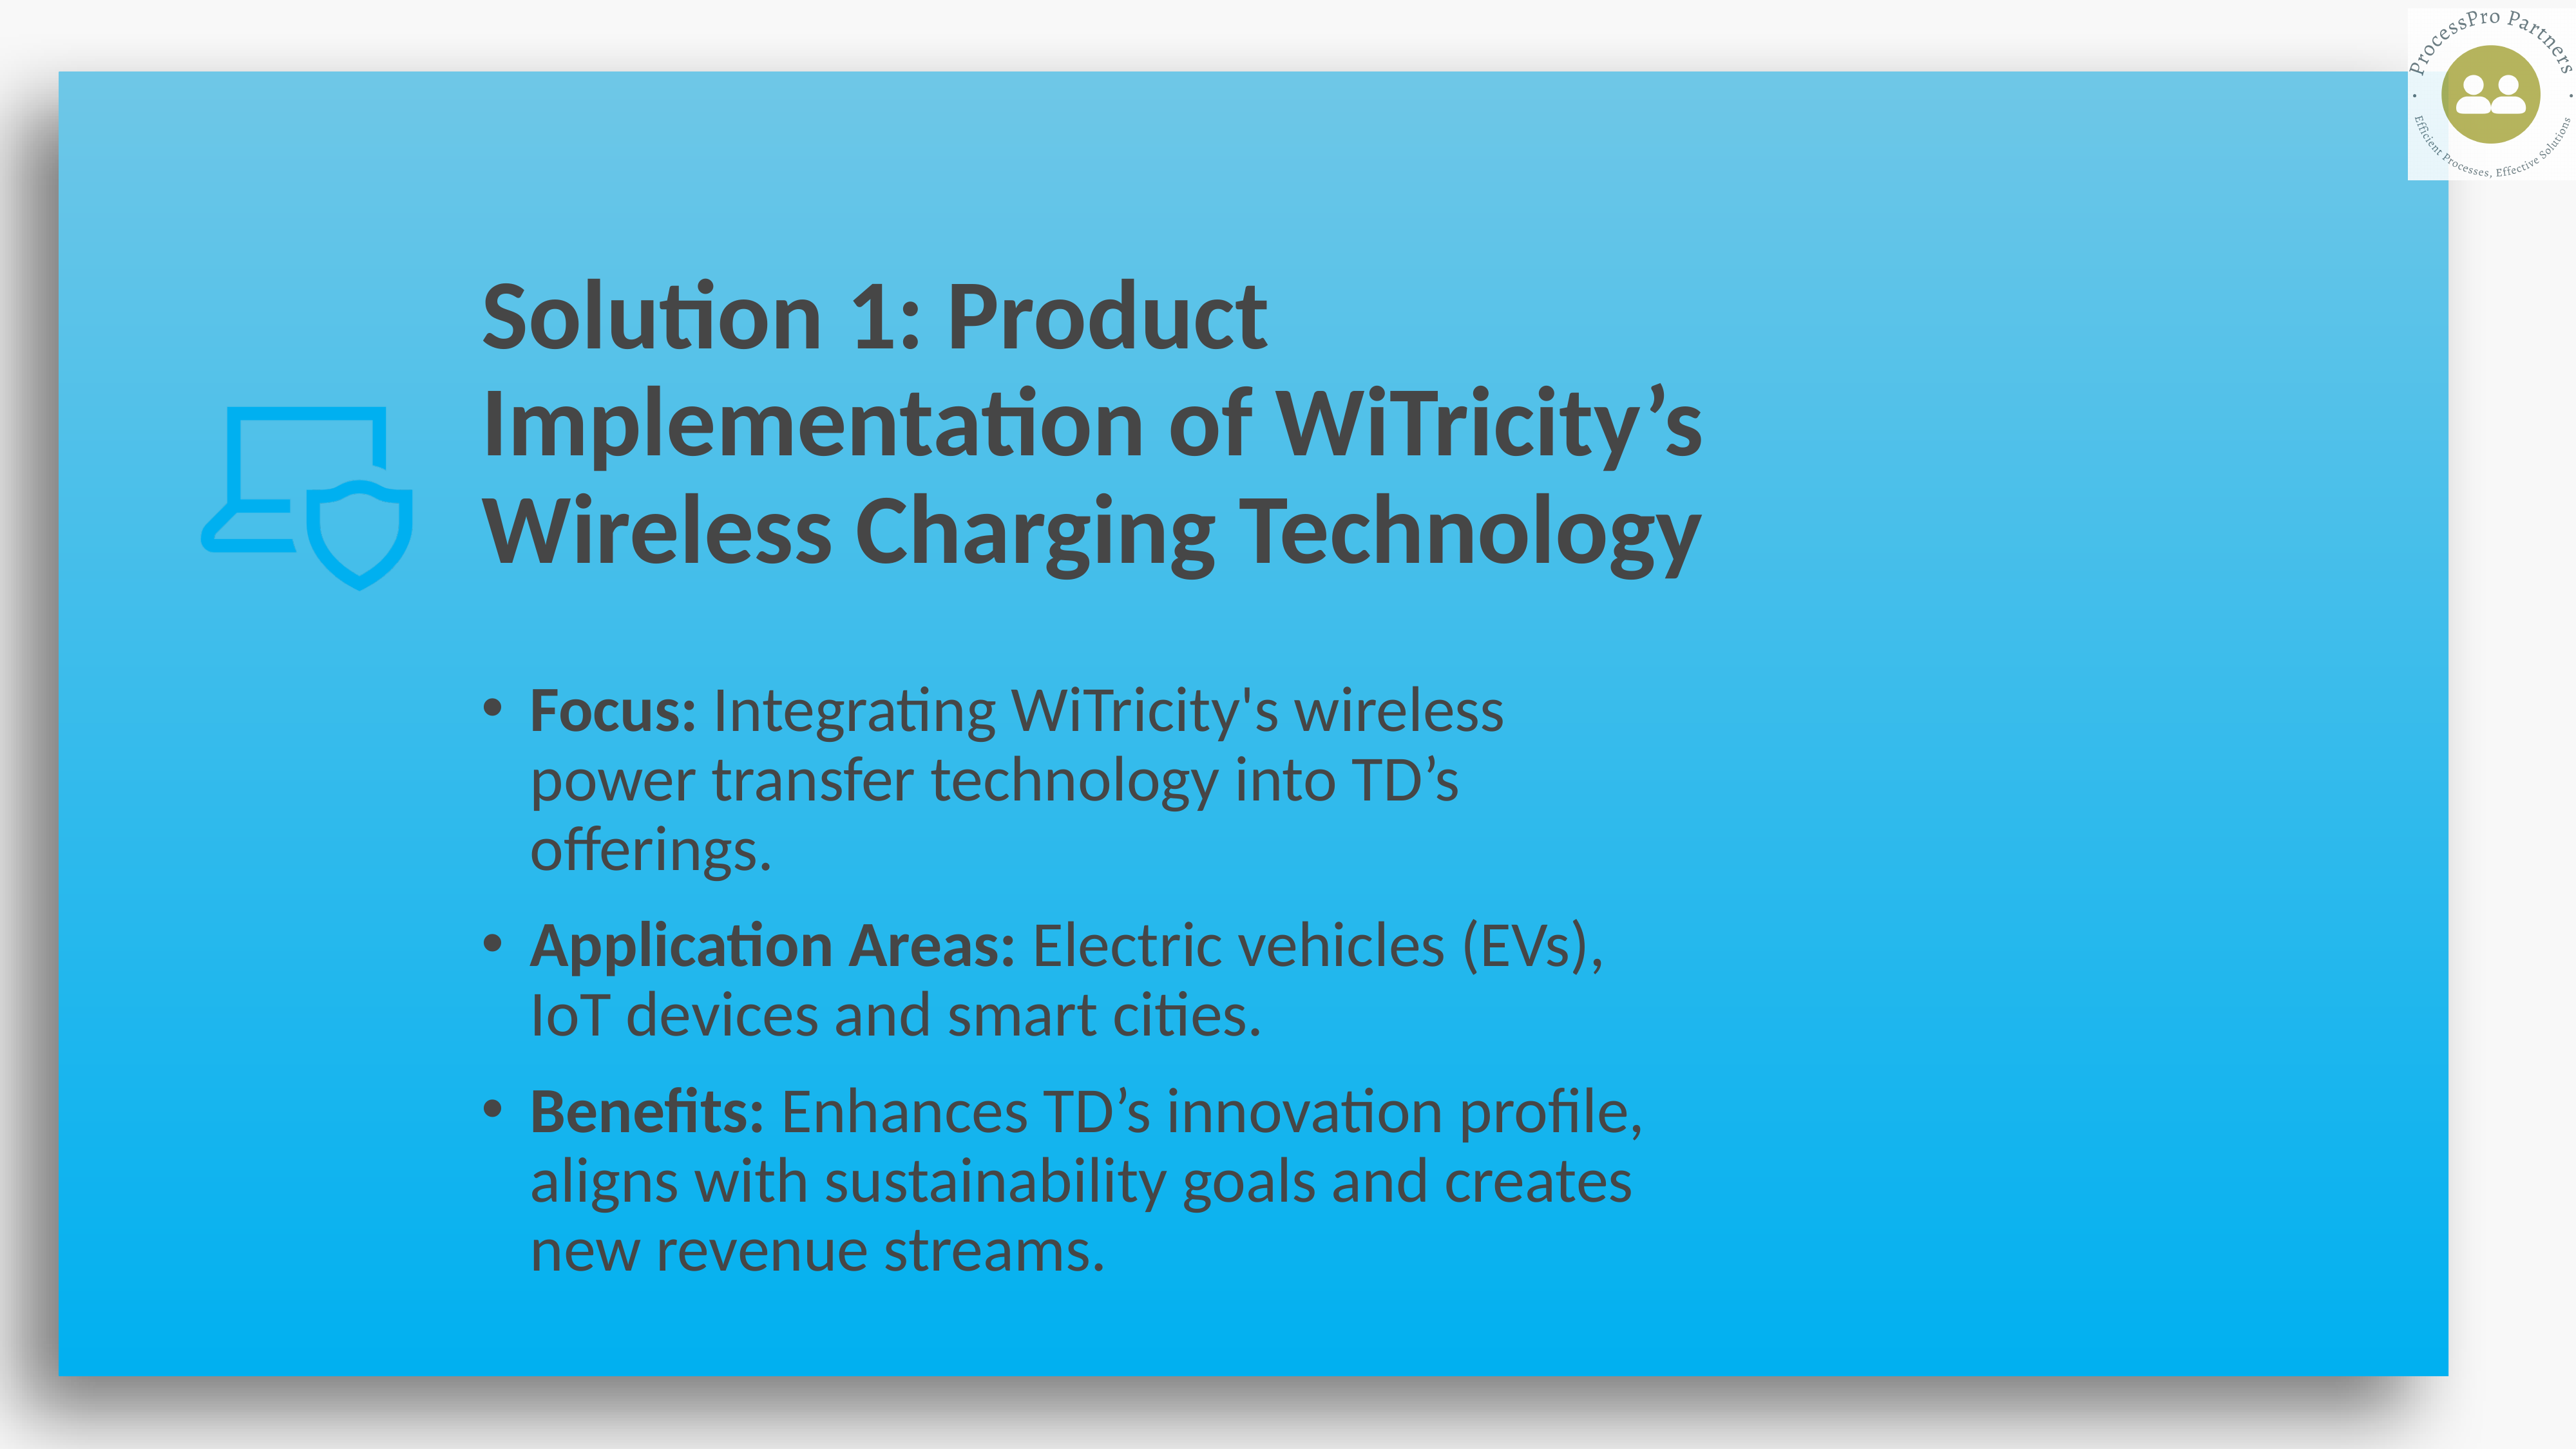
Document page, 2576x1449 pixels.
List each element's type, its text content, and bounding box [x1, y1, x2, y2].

title Solution 1: Product Implementation of WiTricity’s Wireless Charging Technology [462, 252, 1804, 724]
picture [180, 359, 434, 613]
text_box [58, 71, 2449, 1377]
picture [2407, 8, 2576, 180]
list Focus: Integrating WiTricity's wireless power transfer technology into TD’s offerings. Application Areas: Electric vehicles (EVs), IoT devices and smart cities. Benefits: Enhances TD’s innovation profile, aligns with sustainability goals and creates new revenue streams. [462, 666, 1688, 1101]
